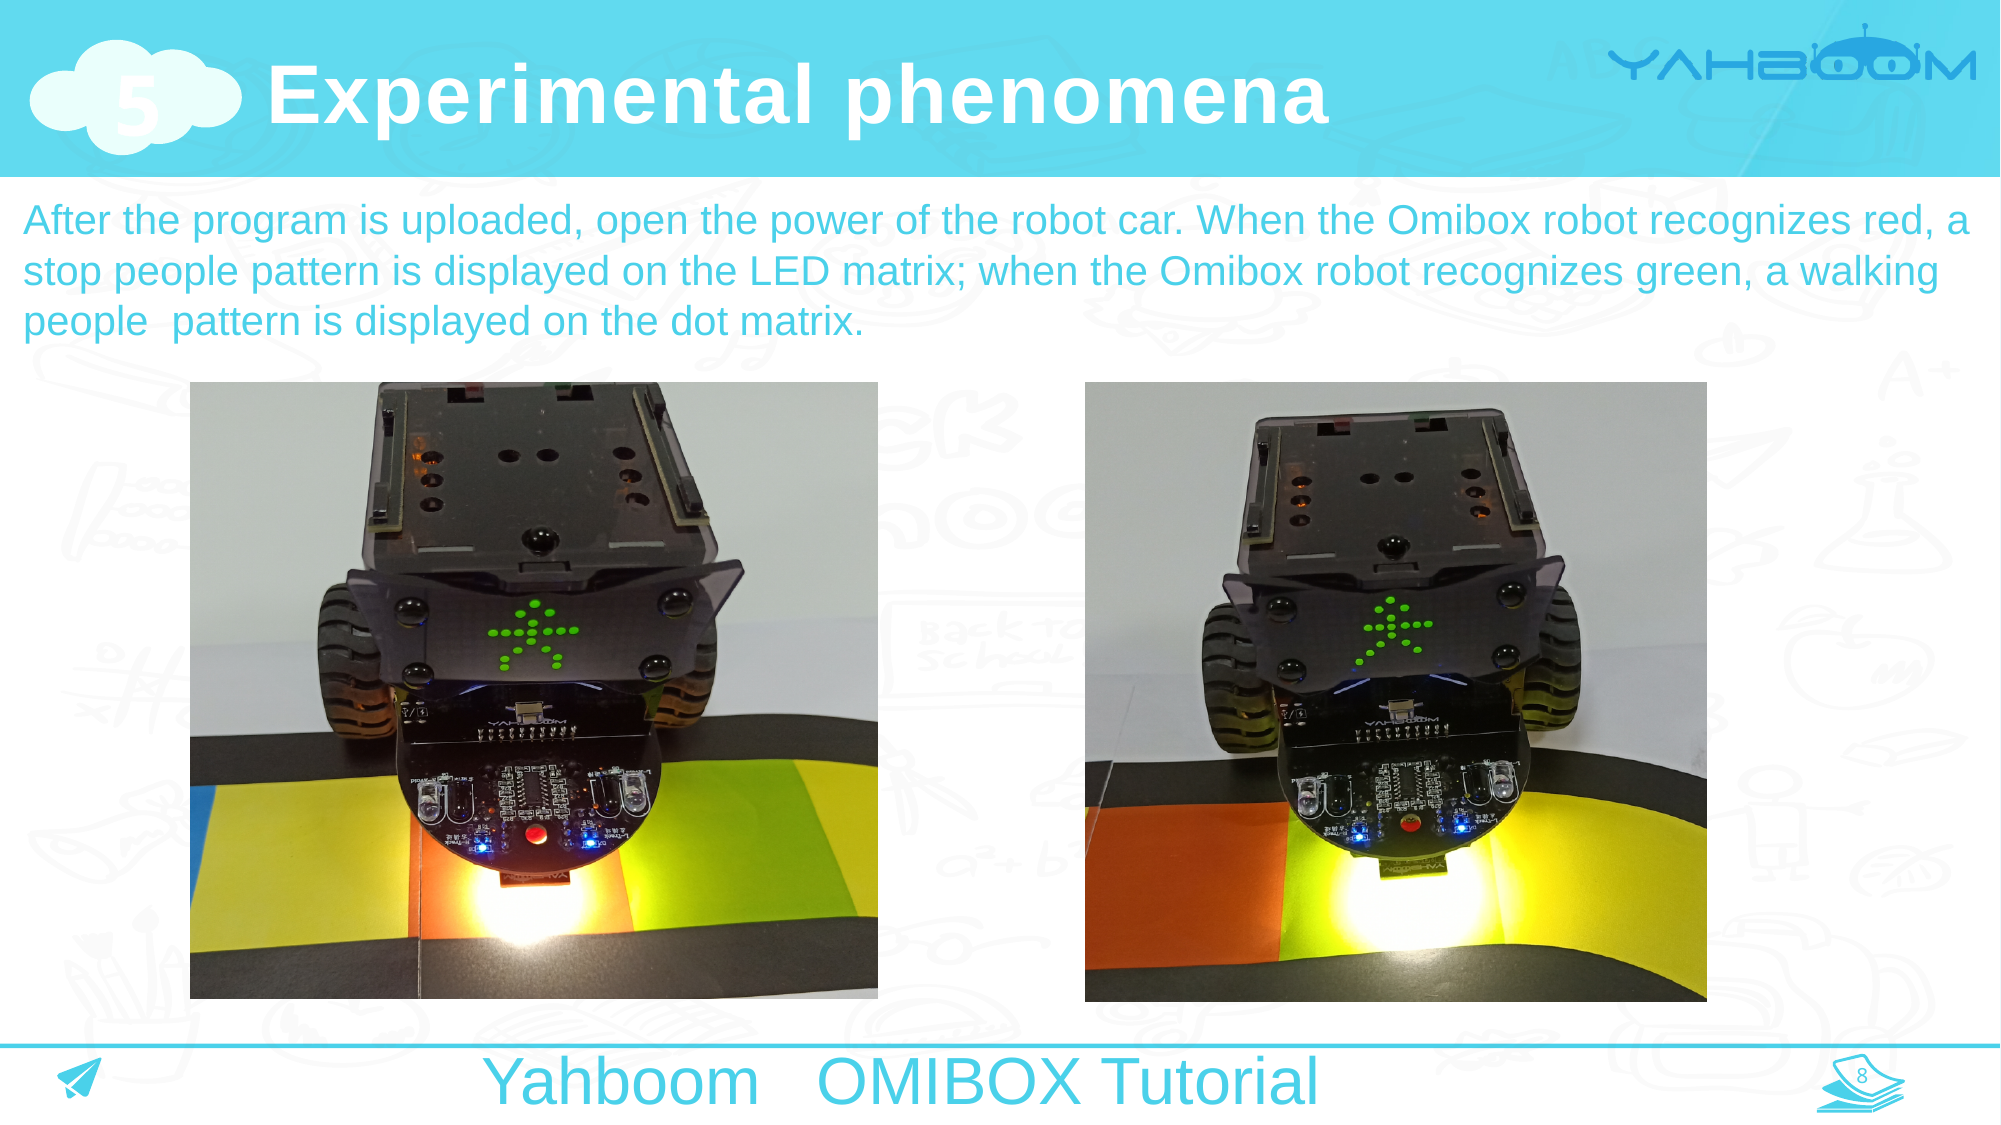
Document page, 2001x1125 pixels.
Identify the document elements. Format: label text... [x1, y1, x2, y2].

picture [1085, 382, 1707, 1002]
text_box Yahboom OMIBOX Tutorial [466, 1030, 1336, 1125]
picture [0, 0, 2001, 1125]
text_box Experimental phenomena [251, 32, 1346, 148]
text_box After the program is uploaded, open the power of the robot car. When the Omibox robot recognizes red, a stop people pattern is displayed on the LED matrix; when the Omibox robot recognizes green, a walking people pattern is displayed on the dot matrix. [8, 185, 1992, 351]
picture [190, 382, 878, 999]
text_box 5 [98, 44, 177, 160]
